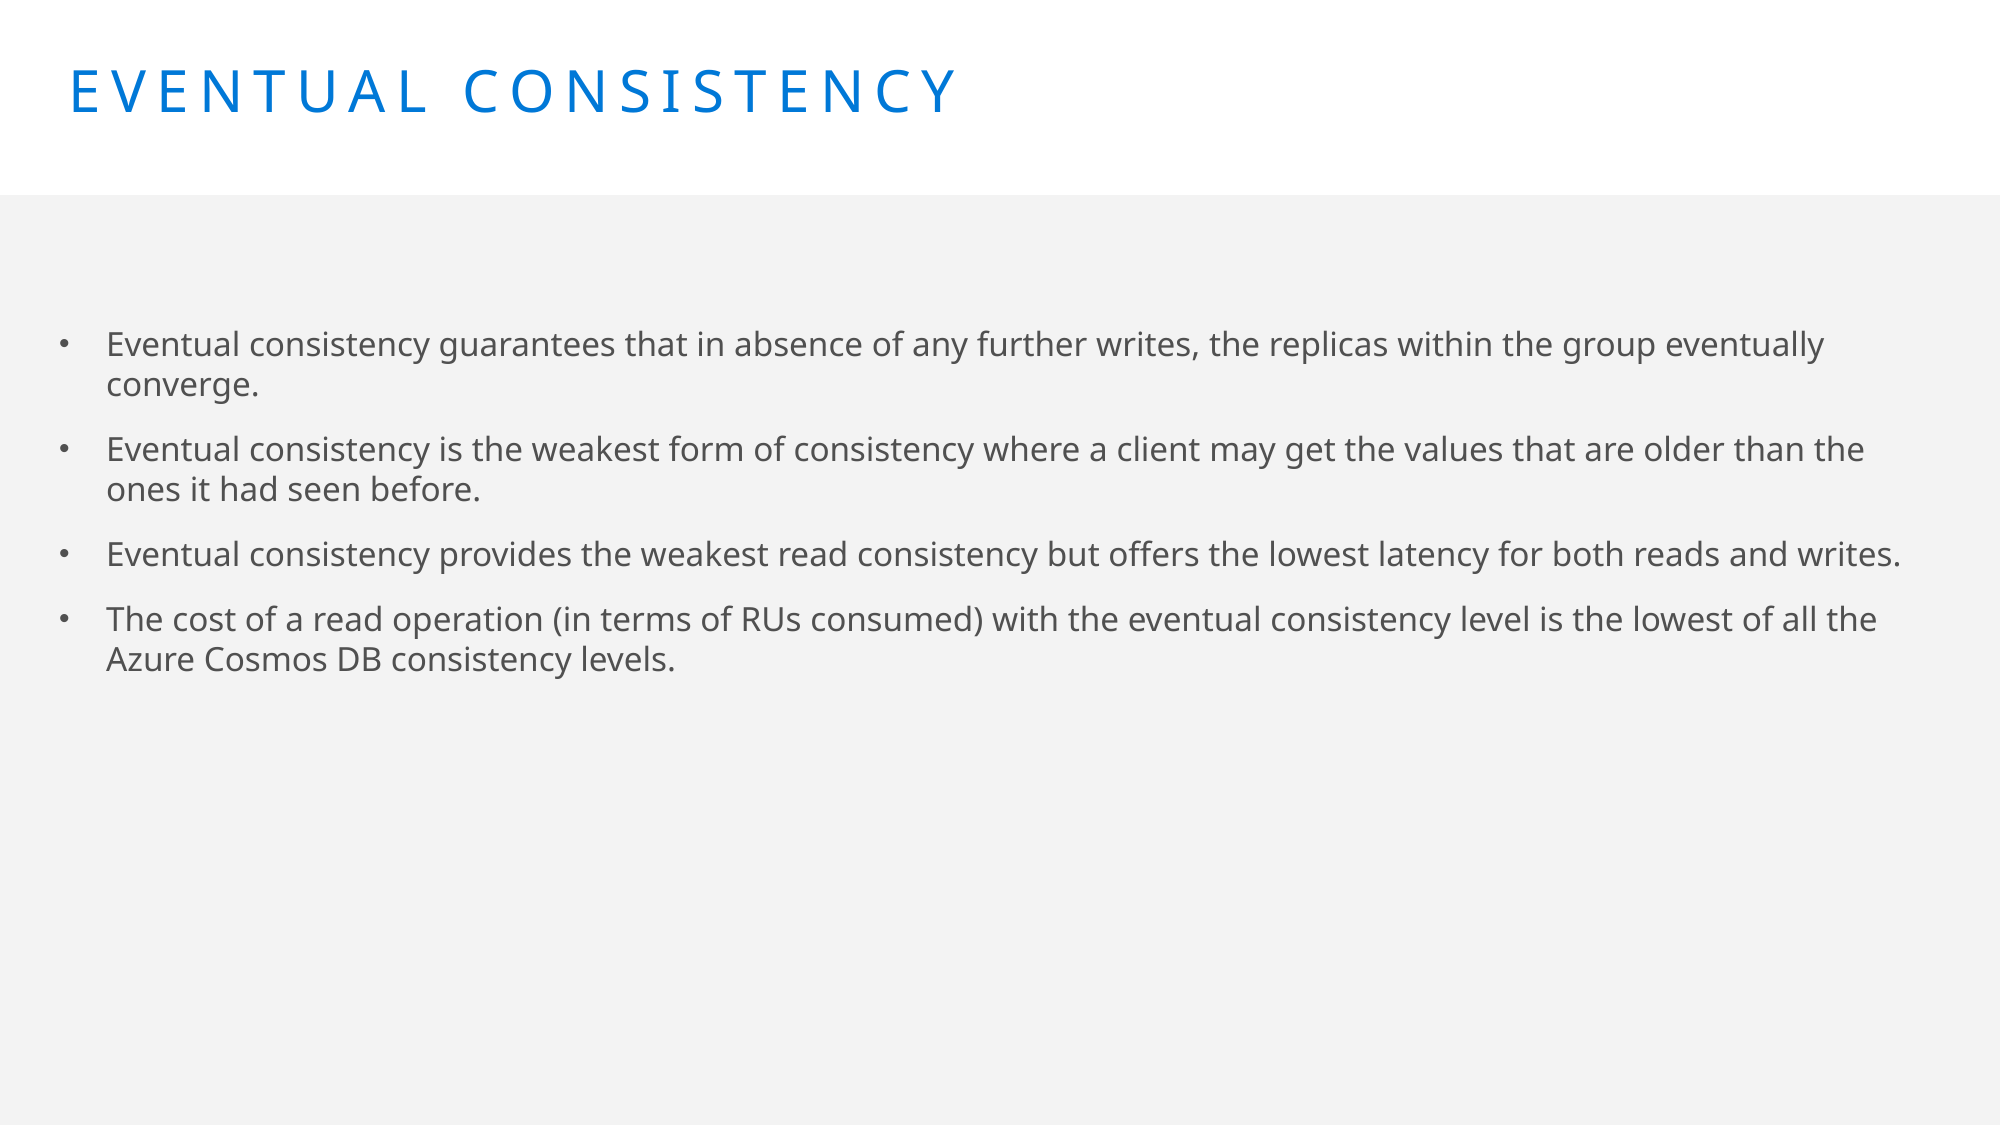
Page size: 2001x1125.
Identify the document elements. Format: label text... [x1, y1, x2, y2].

list Eventual consistency guarantees that in absence of any further writes, the replicas within the group eventually converge. Eventual consistency is the weakest form of consistency where a client may get the values that are older than the ones it had seen before. Eventual consistency provides the weakest read consistency but offers the lowest latency for both reads and writes. The cost of a read operation (in terms of RUs consumed) with the eventual consistency level is the lowest of all the Azure Cosmos DB consistency levels. [44, 315, 1957, 650]
title Eventual Consistency [44, 47, 1957, 196]
